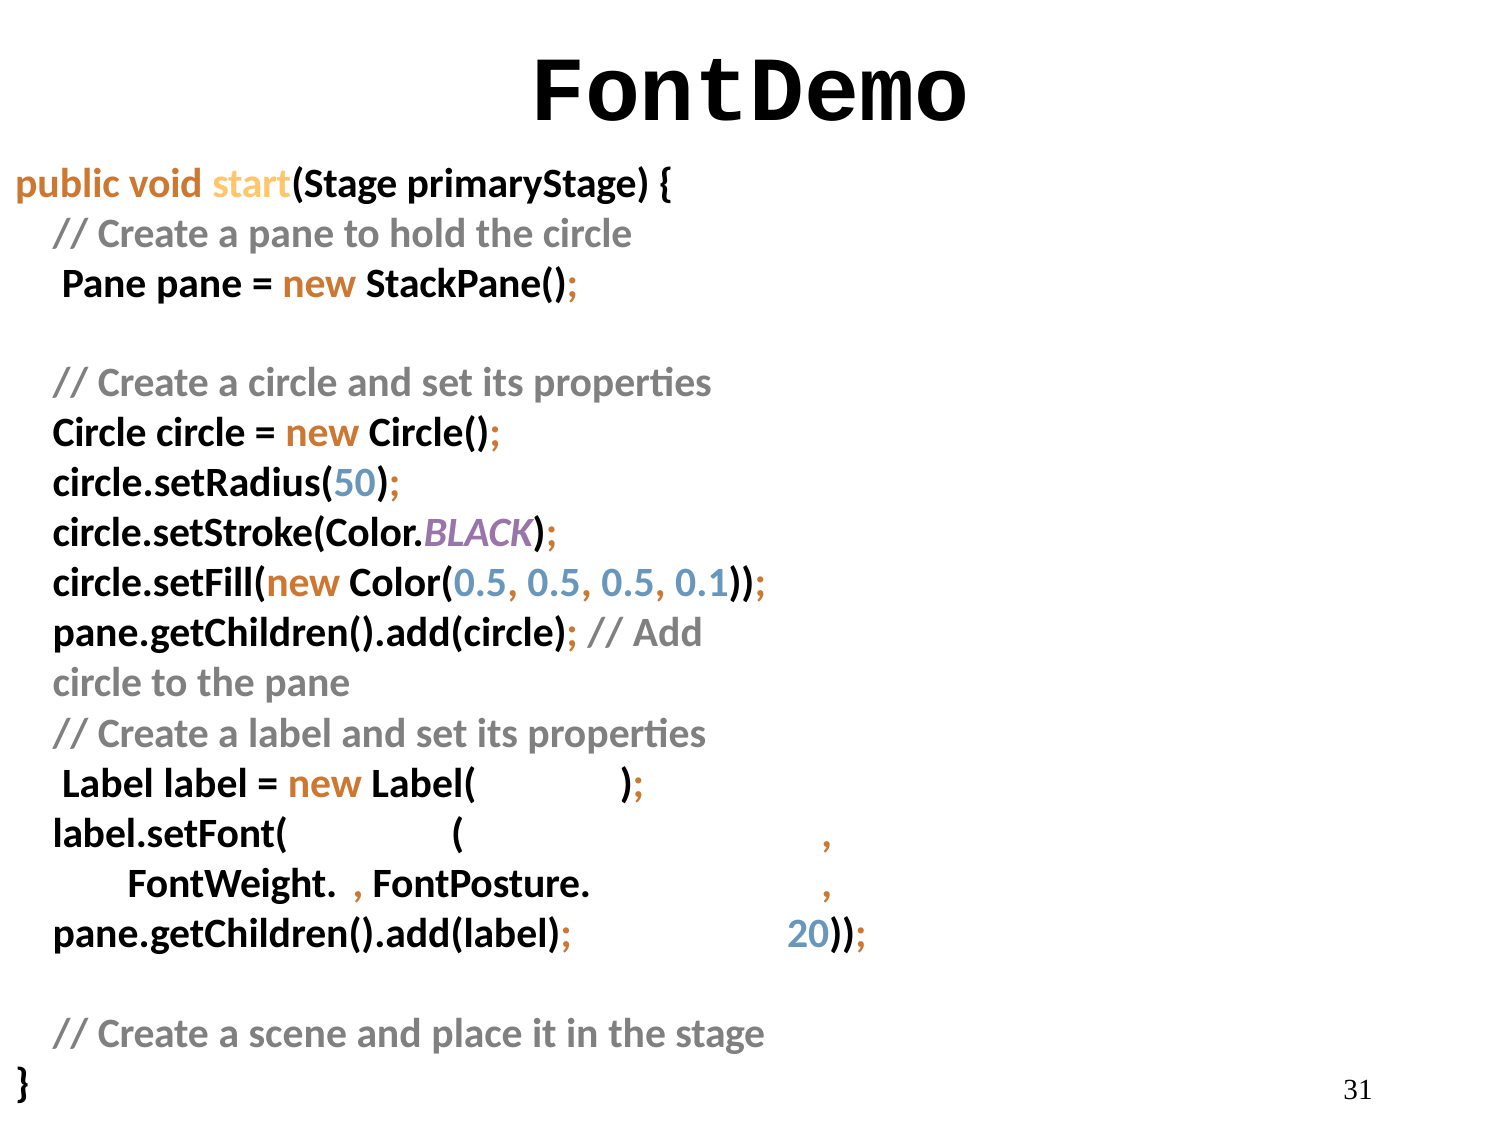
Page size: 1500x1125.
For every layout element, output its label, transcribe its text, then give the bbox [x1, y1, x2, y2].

text_box // Create a scene and place it in the stage [50, 1005, 770, 1056]
text_box } [12, 1055, 32, 1106]
text_box , , 20)); [778, 803, 882, 956]
text_box // Create a label and set its properties Label label = new Label( ); label.setFont( ( FontWeight. , FontPosture. pane.getChildren().add(label); [50, 703, 712, 956]
slide_number 31 [1322, 1070, 1381, 1125]
text_box public void start(Stage primaryStage) { // Create a pane to hold the circle Pane pane = new StackPane(); // Create a circle and set its properties Circle circle = new Circle(); circle.setRadius(50); circle.setStroke(Color.BLACK); circle.setFill(new Color(0.5, 0.5, 0.5, 0.1)); pane.getChildren().add(circle); // Add circle to the pane [12, 153, 1017, 706]
title FontDemo [528, 26, 972, 153]
